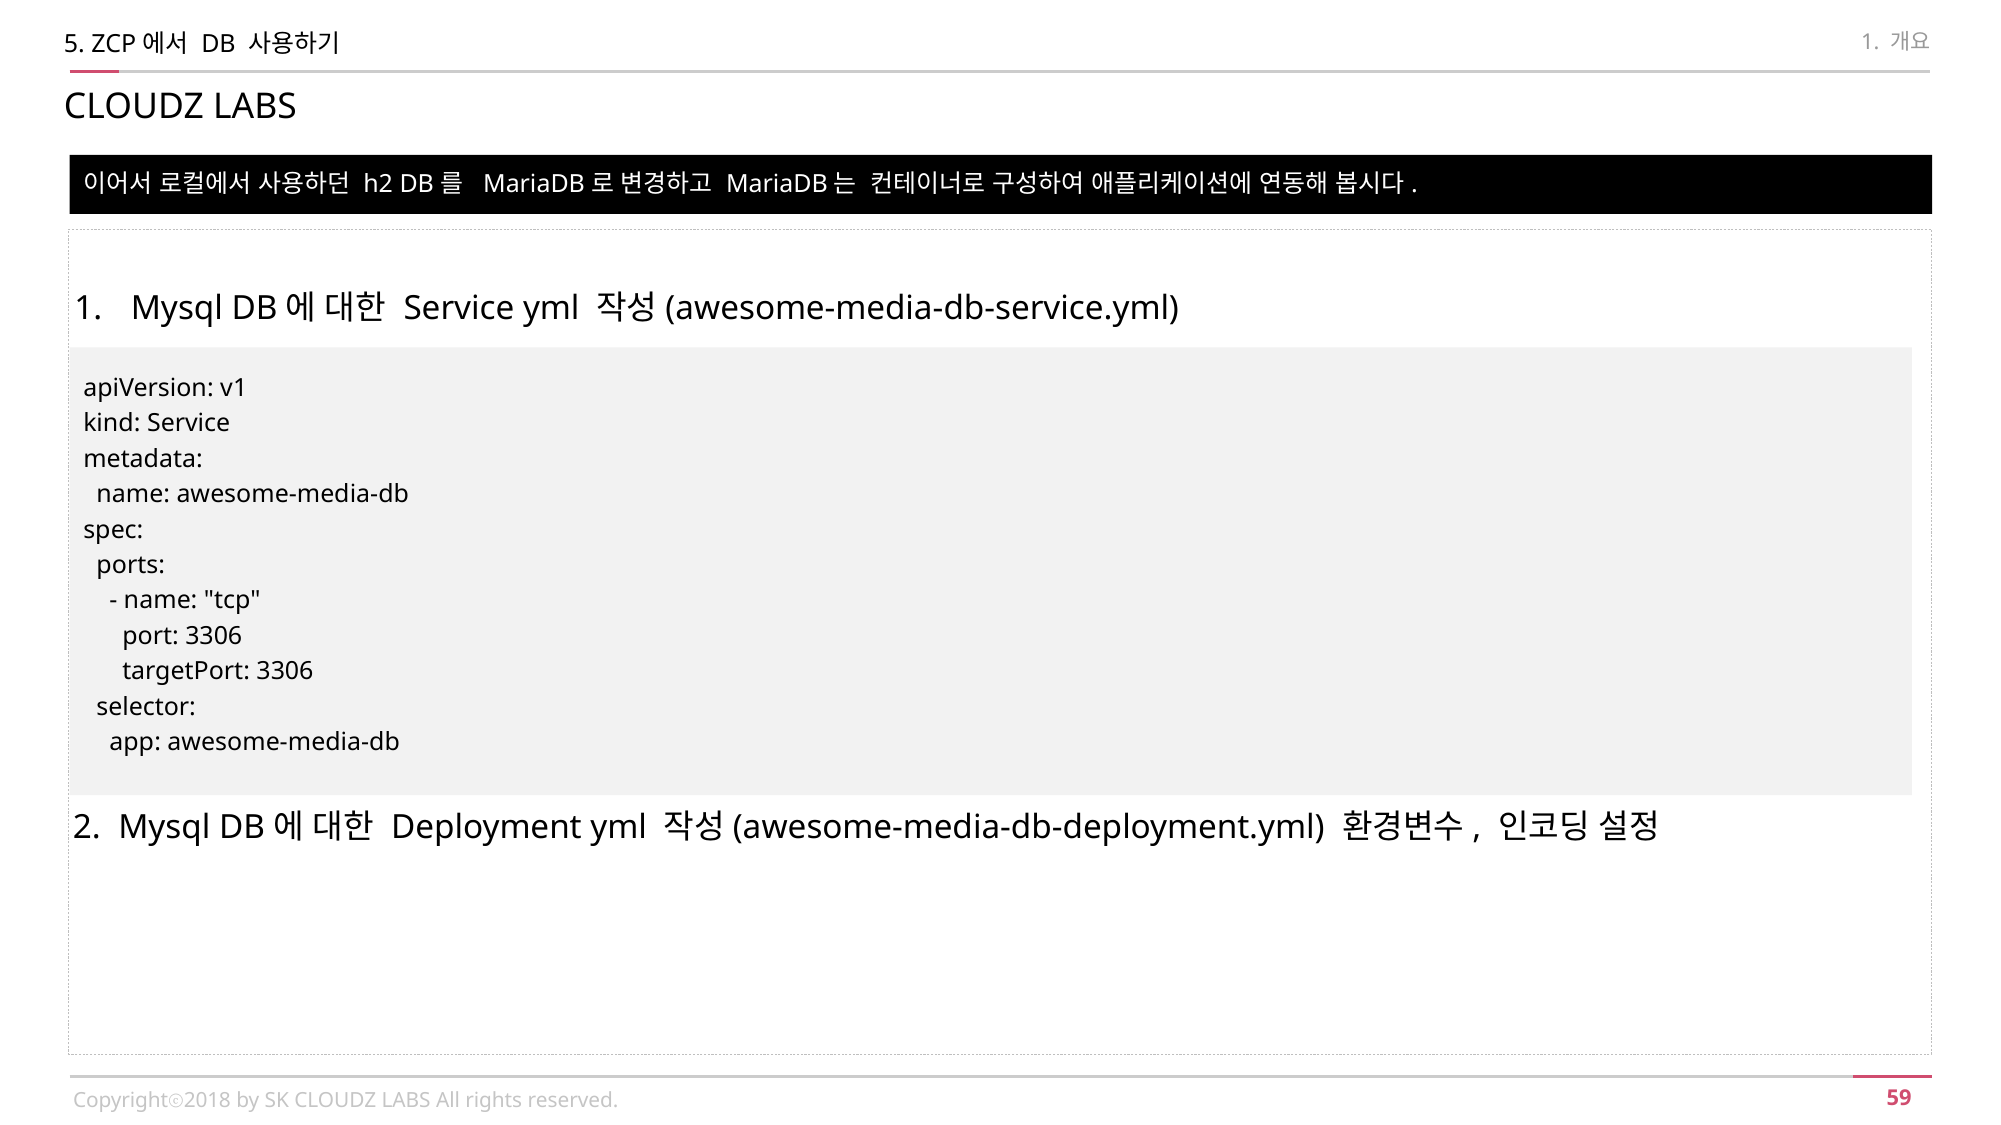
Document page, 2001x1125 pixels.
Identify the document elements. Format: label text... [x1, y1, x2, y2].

list 5. ZCP에서 DB 사용하기 [50, 30, 1153, 78]
text_box apiVersion: v1 kind: Service metadata: name: awesome-media-db spec: ports: - name: "tcp" port: 3306 targetPort: 3306 selector: app: awesome-media-db [69, 347, 1912, 796]
list 1. 개요 [1159, 30, 1931, 79]
text_box Mysql DB에 대한 Service yml 작성(awesome-media-db-service.yml) [59, 238, 1962, 374]
list CLOUDZ LABS [50, 79, 1931, 144]
footer Copyrightⓒ2018 by SK CLOUDZ LABS All rights reserved. [58, 1074, 1111, 1125]
list 이어서 로컬에서 사용하던 h2 DB를 MariaDB로 변경하고 MariaDB는 컨테이너로 구성하여 애플리케이션에 연동해 봅시다. [69, 154, 1933, 214]
text_box 2. Mysql DB에 대한 Deployment yml 작성(awesome-media-db-deployment.yml) 환경변수, 인코딩 설정 [58, 797, 1961, 893]
